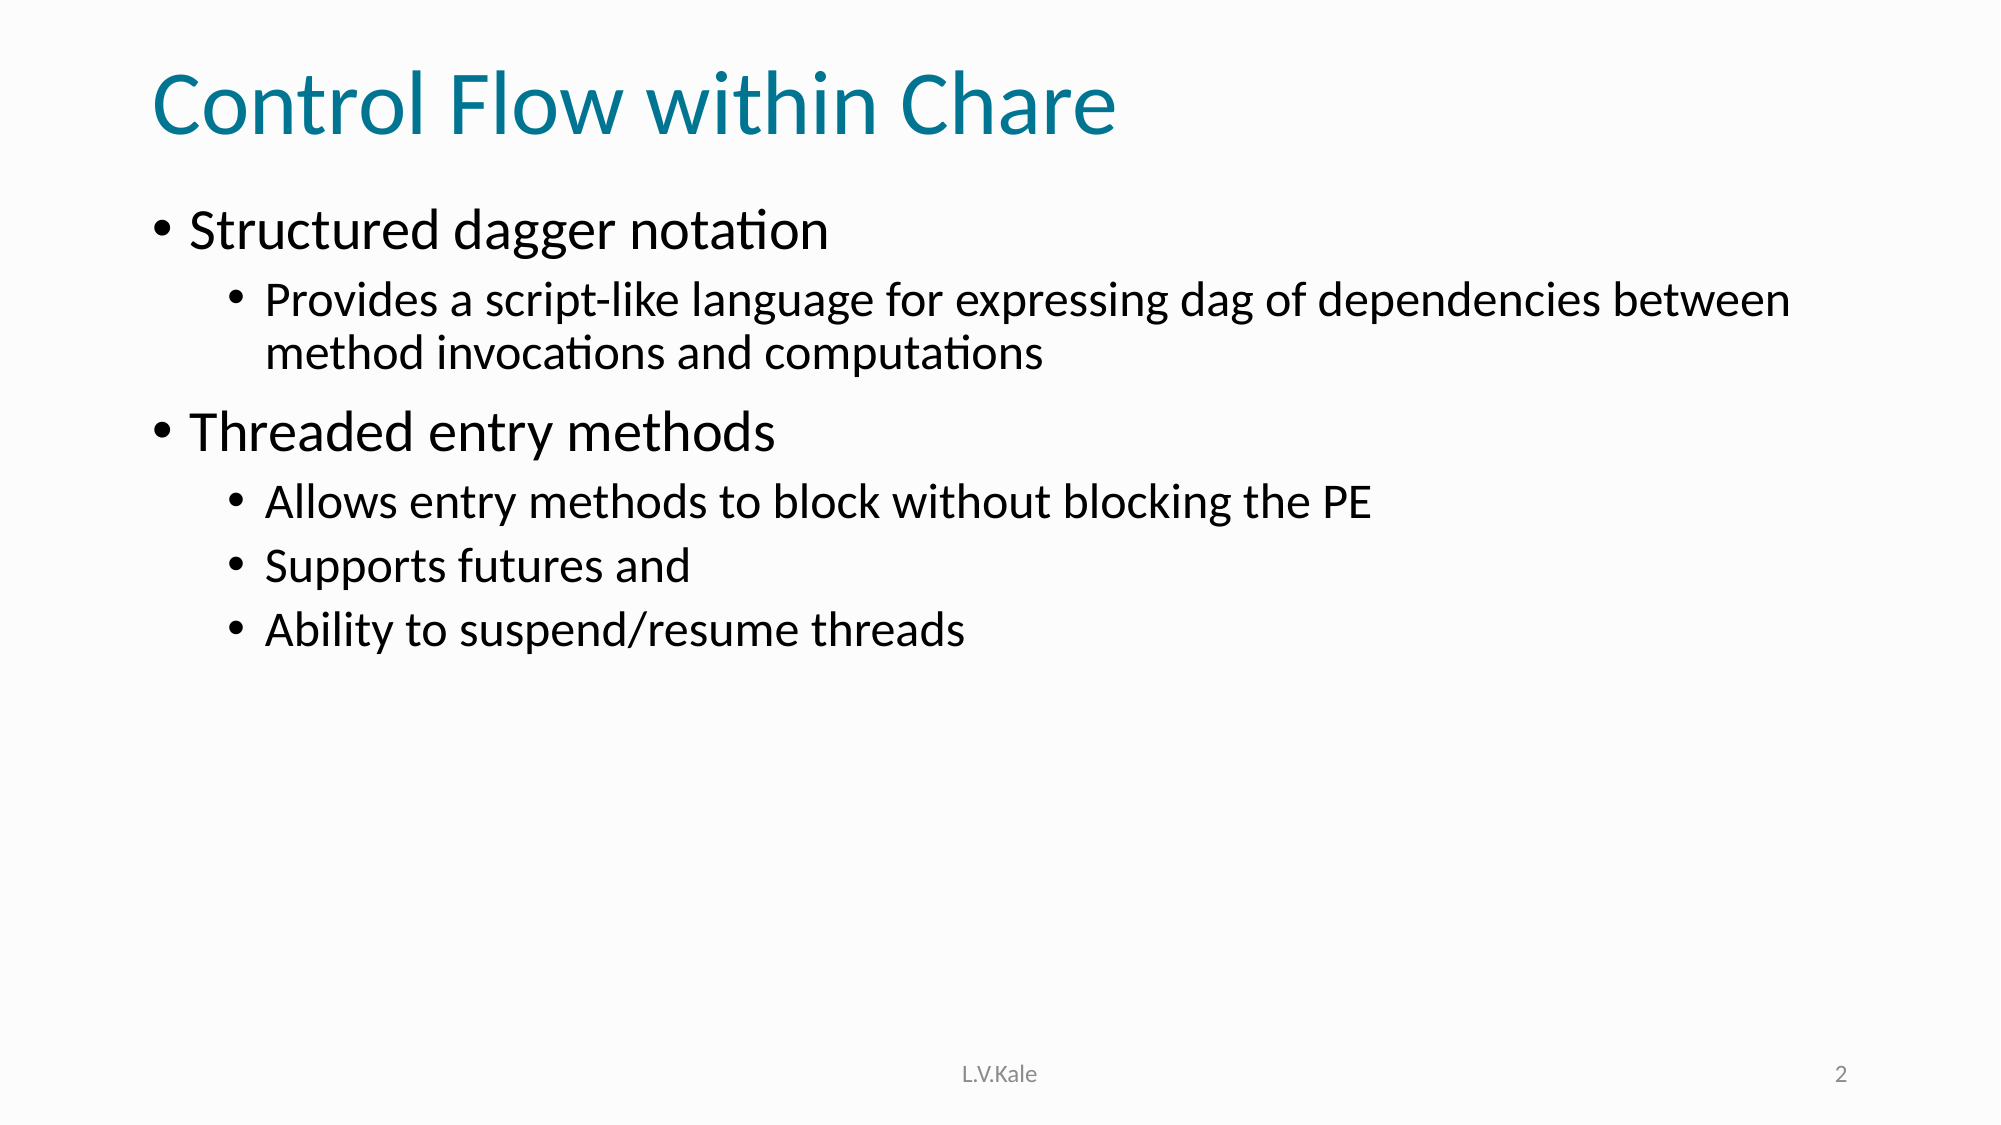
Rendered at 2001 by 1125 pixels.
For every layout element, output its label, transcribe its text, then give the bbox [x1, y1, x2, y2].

title Control Flow within Chare [137, 41, 1863, 168]
list Structured dagger notation Provides a script-like language for expressing dag of dependencies between method invocations and computations Threaded entry methods Allows entry methods to block without blocking the PE Supports futures and Ability to suspend/resume threads [137, 191, 1863, 1014]
slide_number 2 [1412, 1042, 1863, 1103]
footer L.V.Kale [662, 1042, 1338, 1103]
